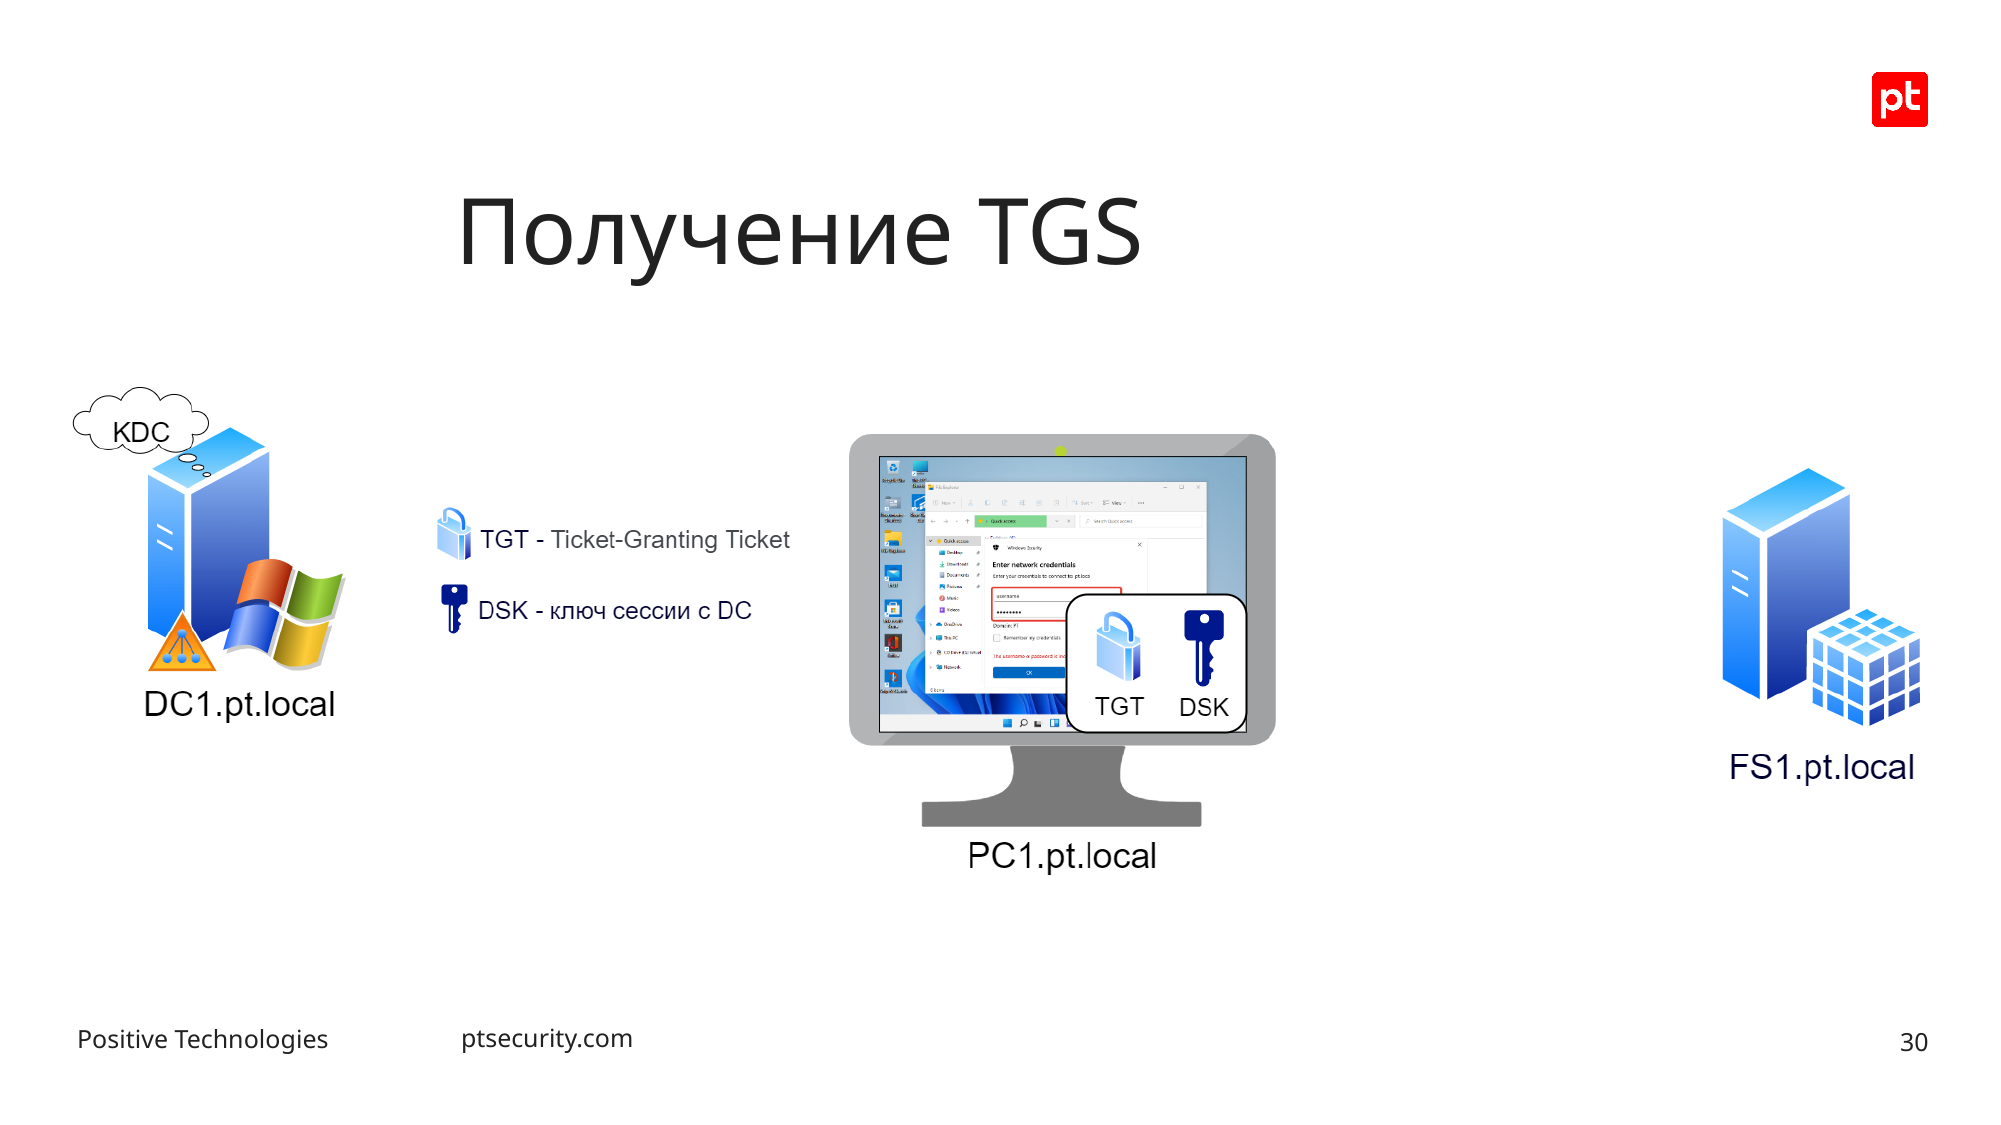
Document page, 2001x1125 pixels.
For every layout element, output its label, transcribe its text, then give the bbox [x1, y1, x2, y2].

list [72, 387, 1928, 877]
title Получение TGS [439, 175, 1928, 356]
picture [1872, 72, 1928, 127]
slide_number 30 [1608, 1013, 1944, 1074]
